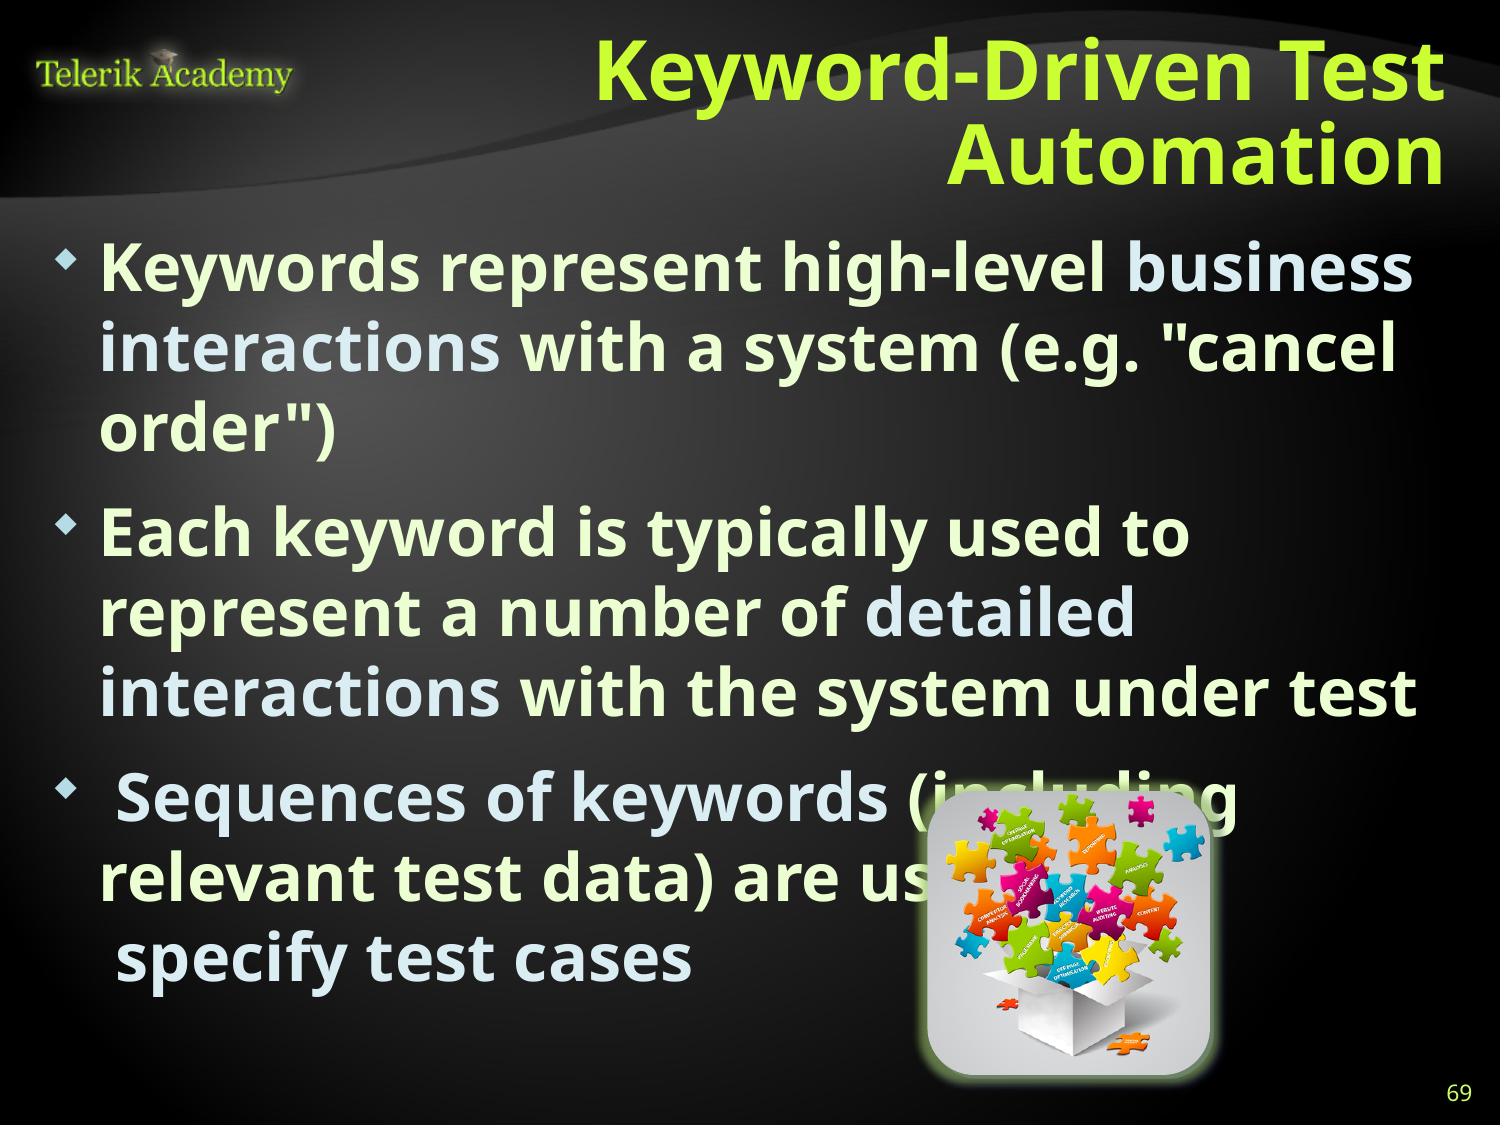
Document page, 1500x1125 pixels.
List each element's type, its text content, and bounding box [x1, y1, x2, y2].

title Keyword-Driven Test Automation [300, 48, 1463, 187]
picture [0, 0, 1500, 1125]
slide_number 69 [1412, 1074, 1488, 1113]
list Keywords represent high-level business interactions with a system (e.g. "cancel order") Each keyword is typically used to represent a number of detailed interactions with the system under test Sequences of keywords (including relevant test data) are used to specify test cases [37, 217, 1463, 975]
